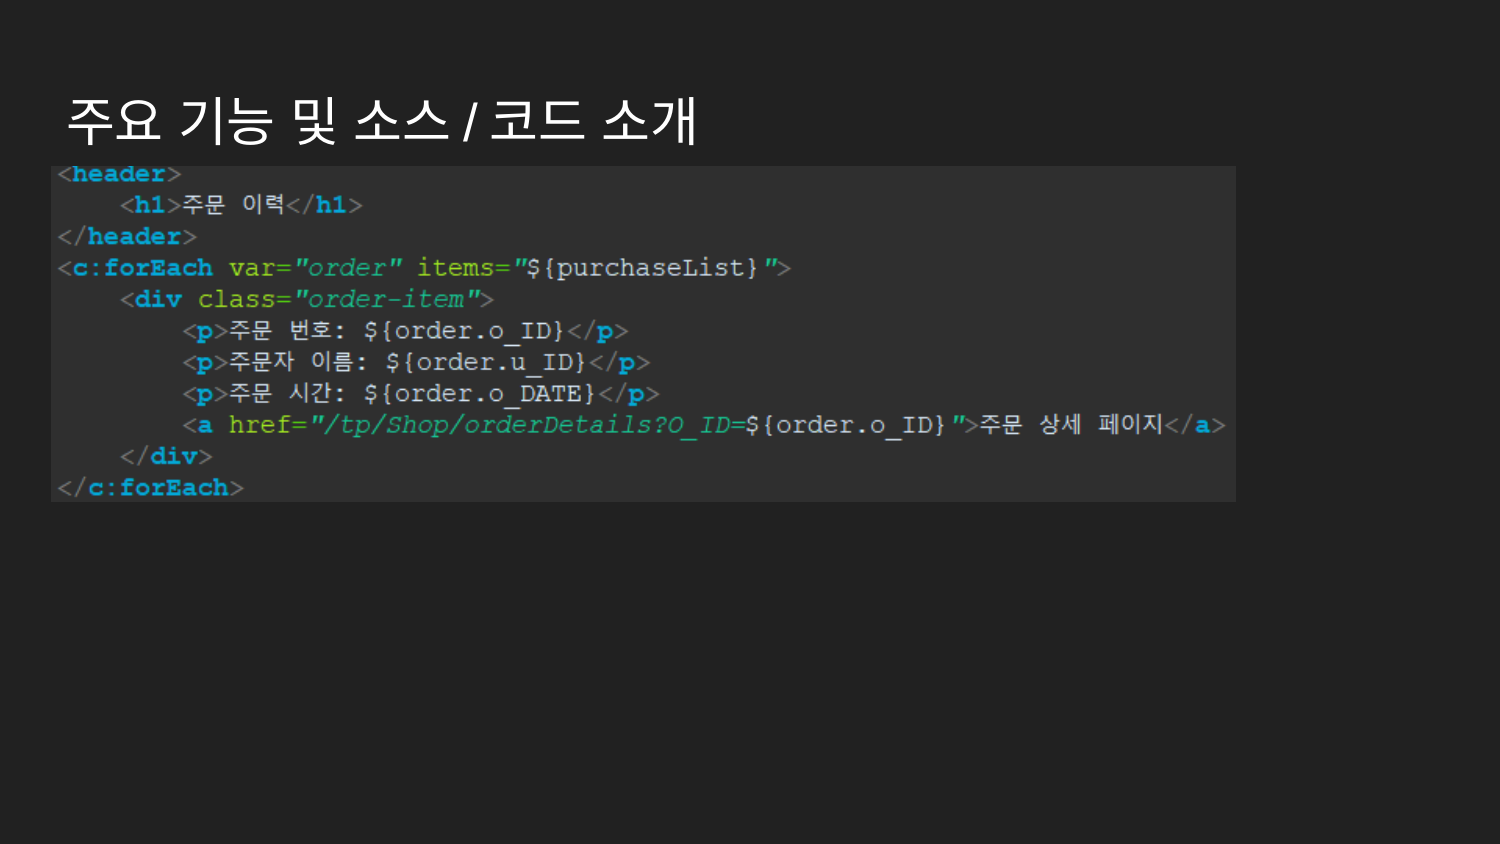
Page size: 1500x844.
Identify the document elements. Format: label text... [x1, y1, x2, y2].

picture [50, 166, 1236, 502]
title 주요 기능 및 소스/코드 소개 [51, 72, 1449, 167]
